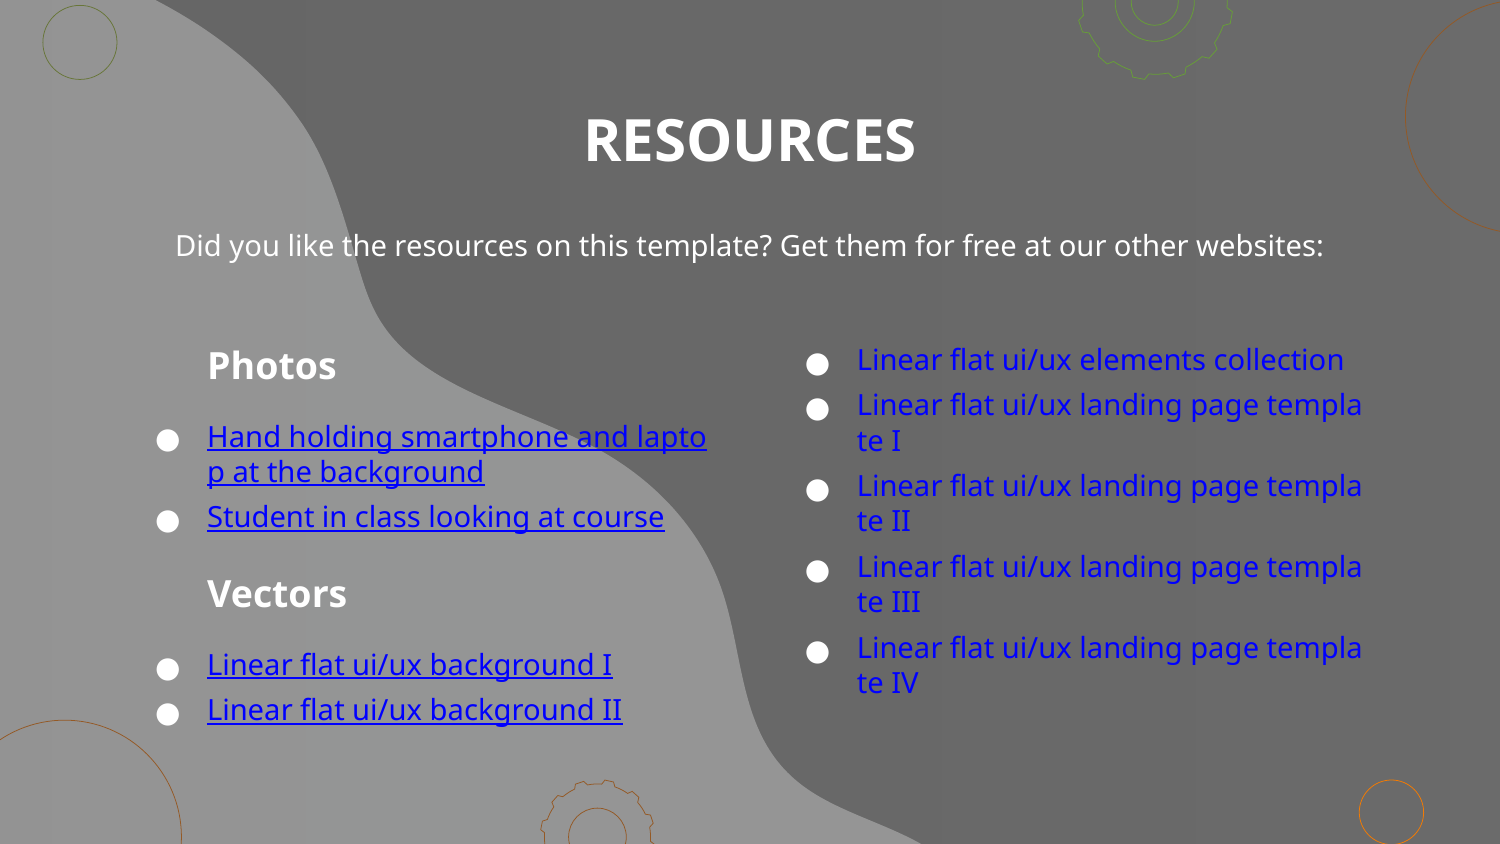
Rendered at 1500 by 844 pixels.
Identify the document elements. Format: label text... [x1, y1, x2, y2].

subtitle Photos Hand holding smartphone and laptop at the background Student in class looking at course Vectors Linear flat ui/ux background I Linear flat ui/ux background II [116, 320, 734, 726]
text_box Did you like the resources on this template? Get them for free at our other websites: [95, 211, 1404, 283]
title RESOURCES [116, 107, 1383, 168]
subtitle Linear flat ui/ux elements collection Linear flat ui/ux landing page template I Linear flat ui/ux landing page template II Linear flat ui/ux landing page template III Linear flat ui/ux landing page template IV [766, 320, 1384, 726]
